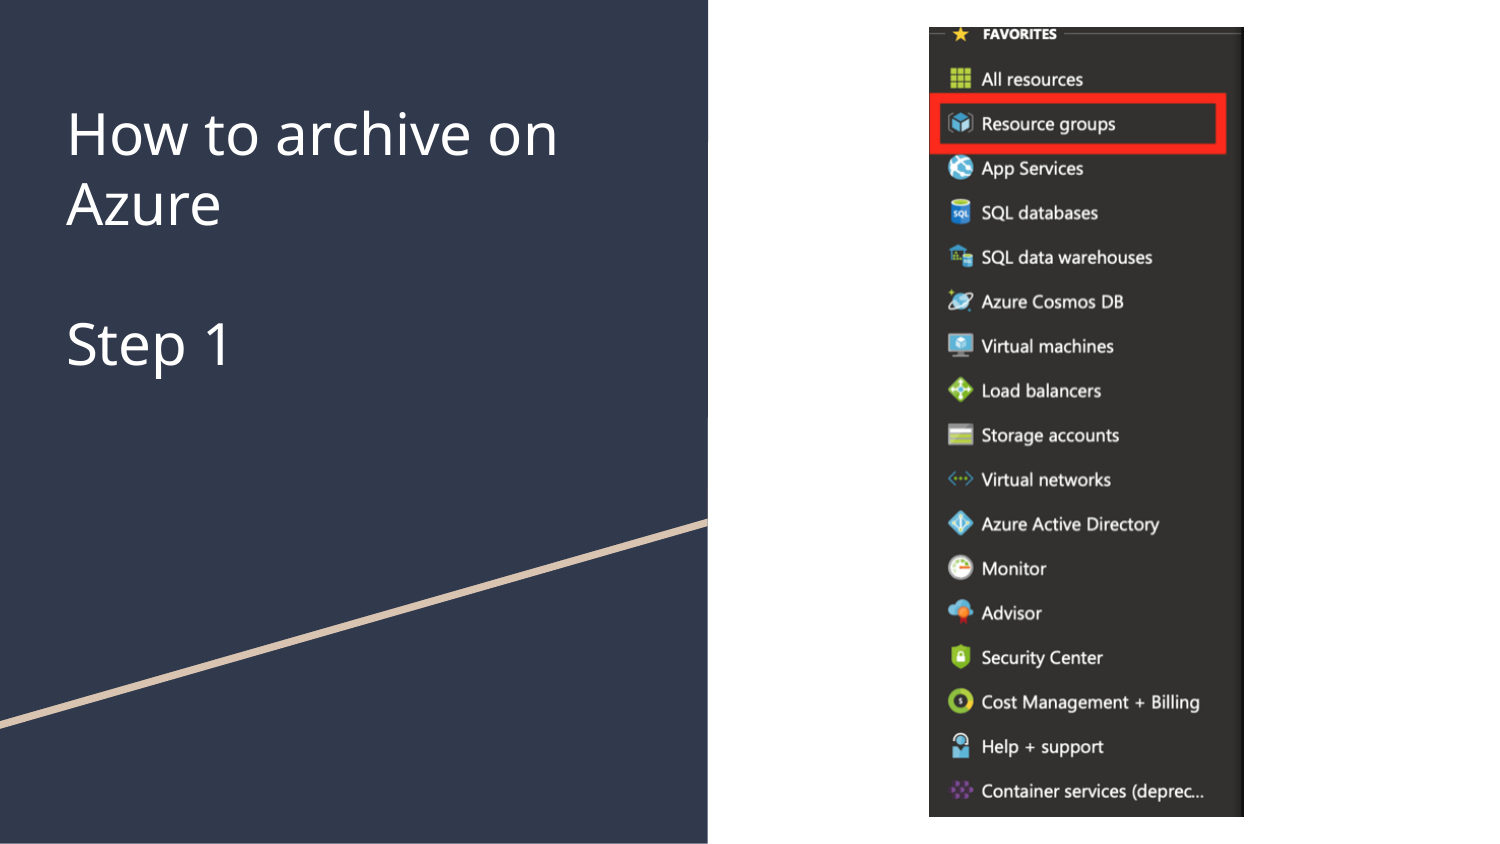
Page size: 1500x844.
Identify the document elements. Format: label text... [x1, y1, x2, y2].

picture [929, 26, 1244, 817]
title How to archive on Azure Step 1 [51, 82, 660, 494]
